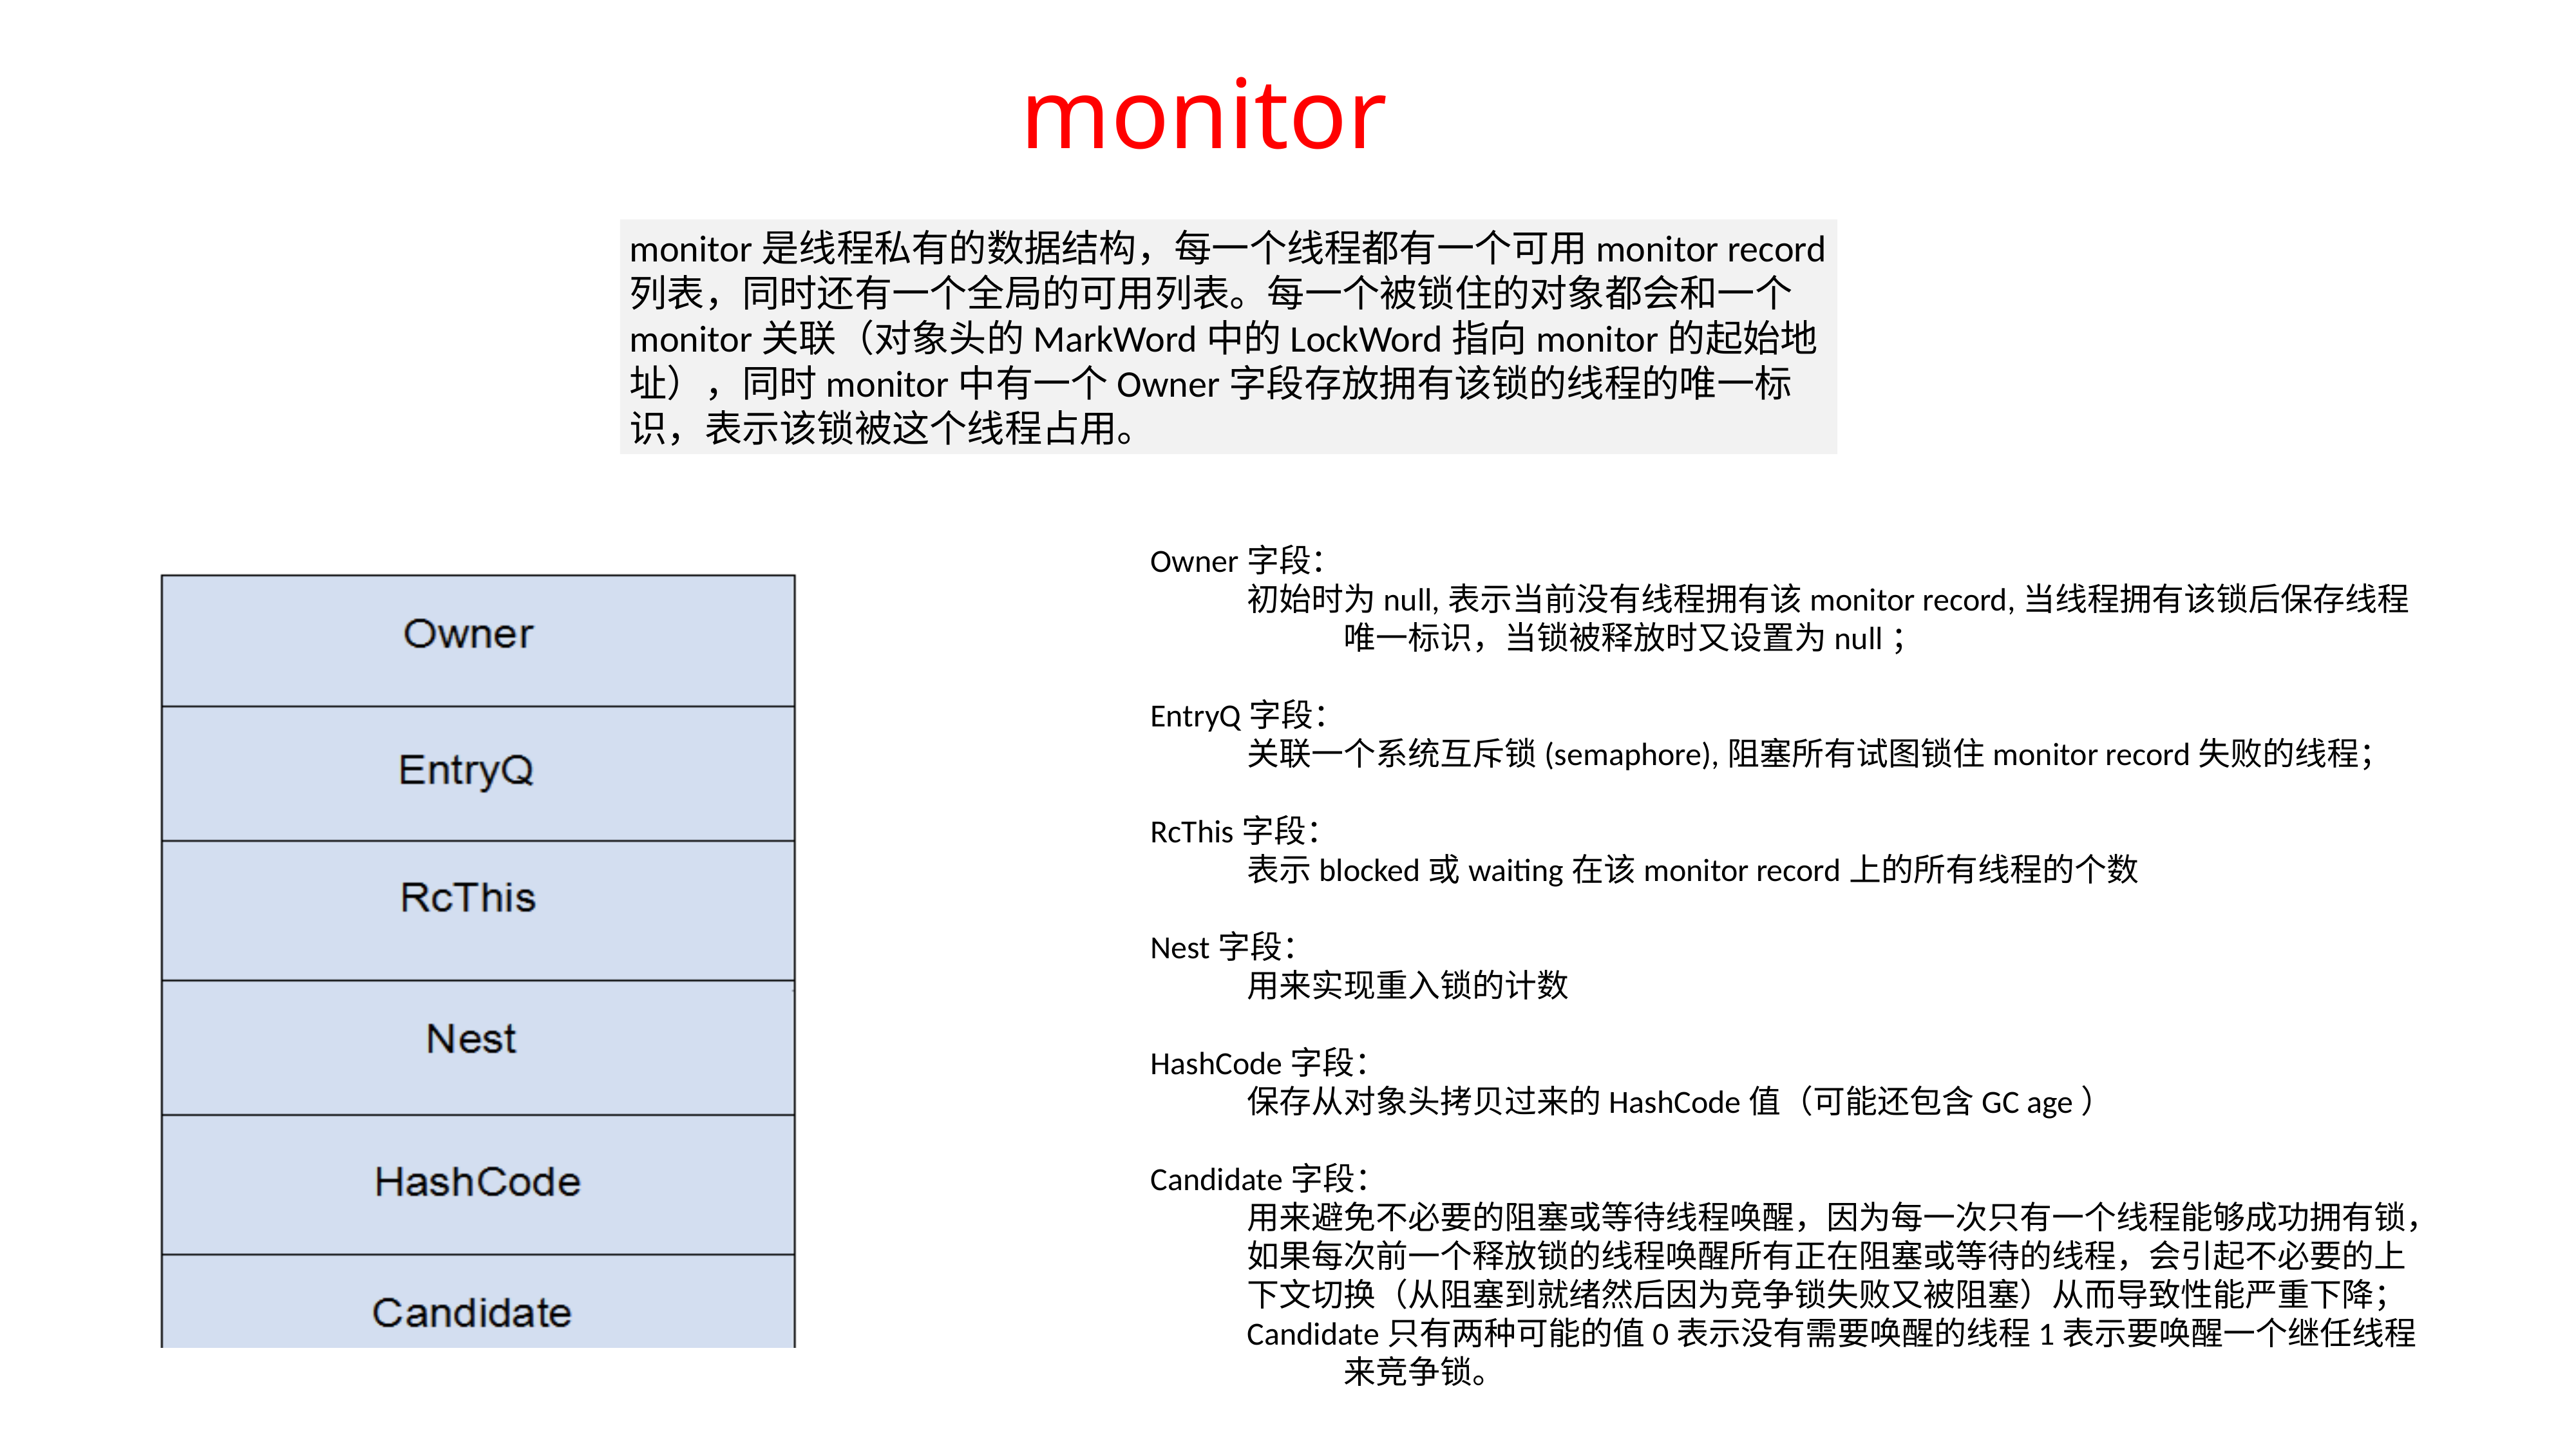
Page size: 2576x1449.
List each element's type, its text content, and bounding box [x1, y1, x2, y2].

picture [160, 570, 802, 1348]
text_box Owner字段： 初始时为null,表示当前没有线程拥有该monitor record,当线程拥有该锁后保存线程 唯一标识，当锁被释放时又设置为null； EntryQ字段： 关联一个系统互斥锁(semaphore),阻塞所有试图锁住monitor record失败的线程； RcThis字段： 表示blocked或waiting在该monitor record上的所有线程的个数 Nest字段： 用来实现重入锁的计数 HashCode字段： 保存从对象头拷贝过来的HashCode值（可能还包含GC age） Candidate字段： 用来避免不必要的阻塞或等待线程唤醒，因为每一次只有一个线程能够成功拥有锁， 如果每次前一个释放锁的线程唤醒所有正在阻塞或等待的线程，会引起不必要的上 下文切换（从阻塞到就绪然后因为竞争锁失败又被阻塞）从而导致性能严重下降； Candidate只有两种可能的值0表示没有需要唤醒的线程1表示要唤醒一个继任线程 来竞争锁。 [1141, 535, 2439, 1396]
text_box monitor [1011, 46, 1446, 173]
text_box monitor是线程私有的数据结构，每一个线程都有一个可用monitor record列表，同时还有一个全局的可用列表。每一个被锁住的对象都会和一个monitor关联（对象头的MarkWord中的LockWord指向monitor的起始地址），同时monitor中有一个Owner字段存放拥有该锁的线程的唯一标识，表示该锁被这个线程占用。 [620, 219, 1838, 455]
